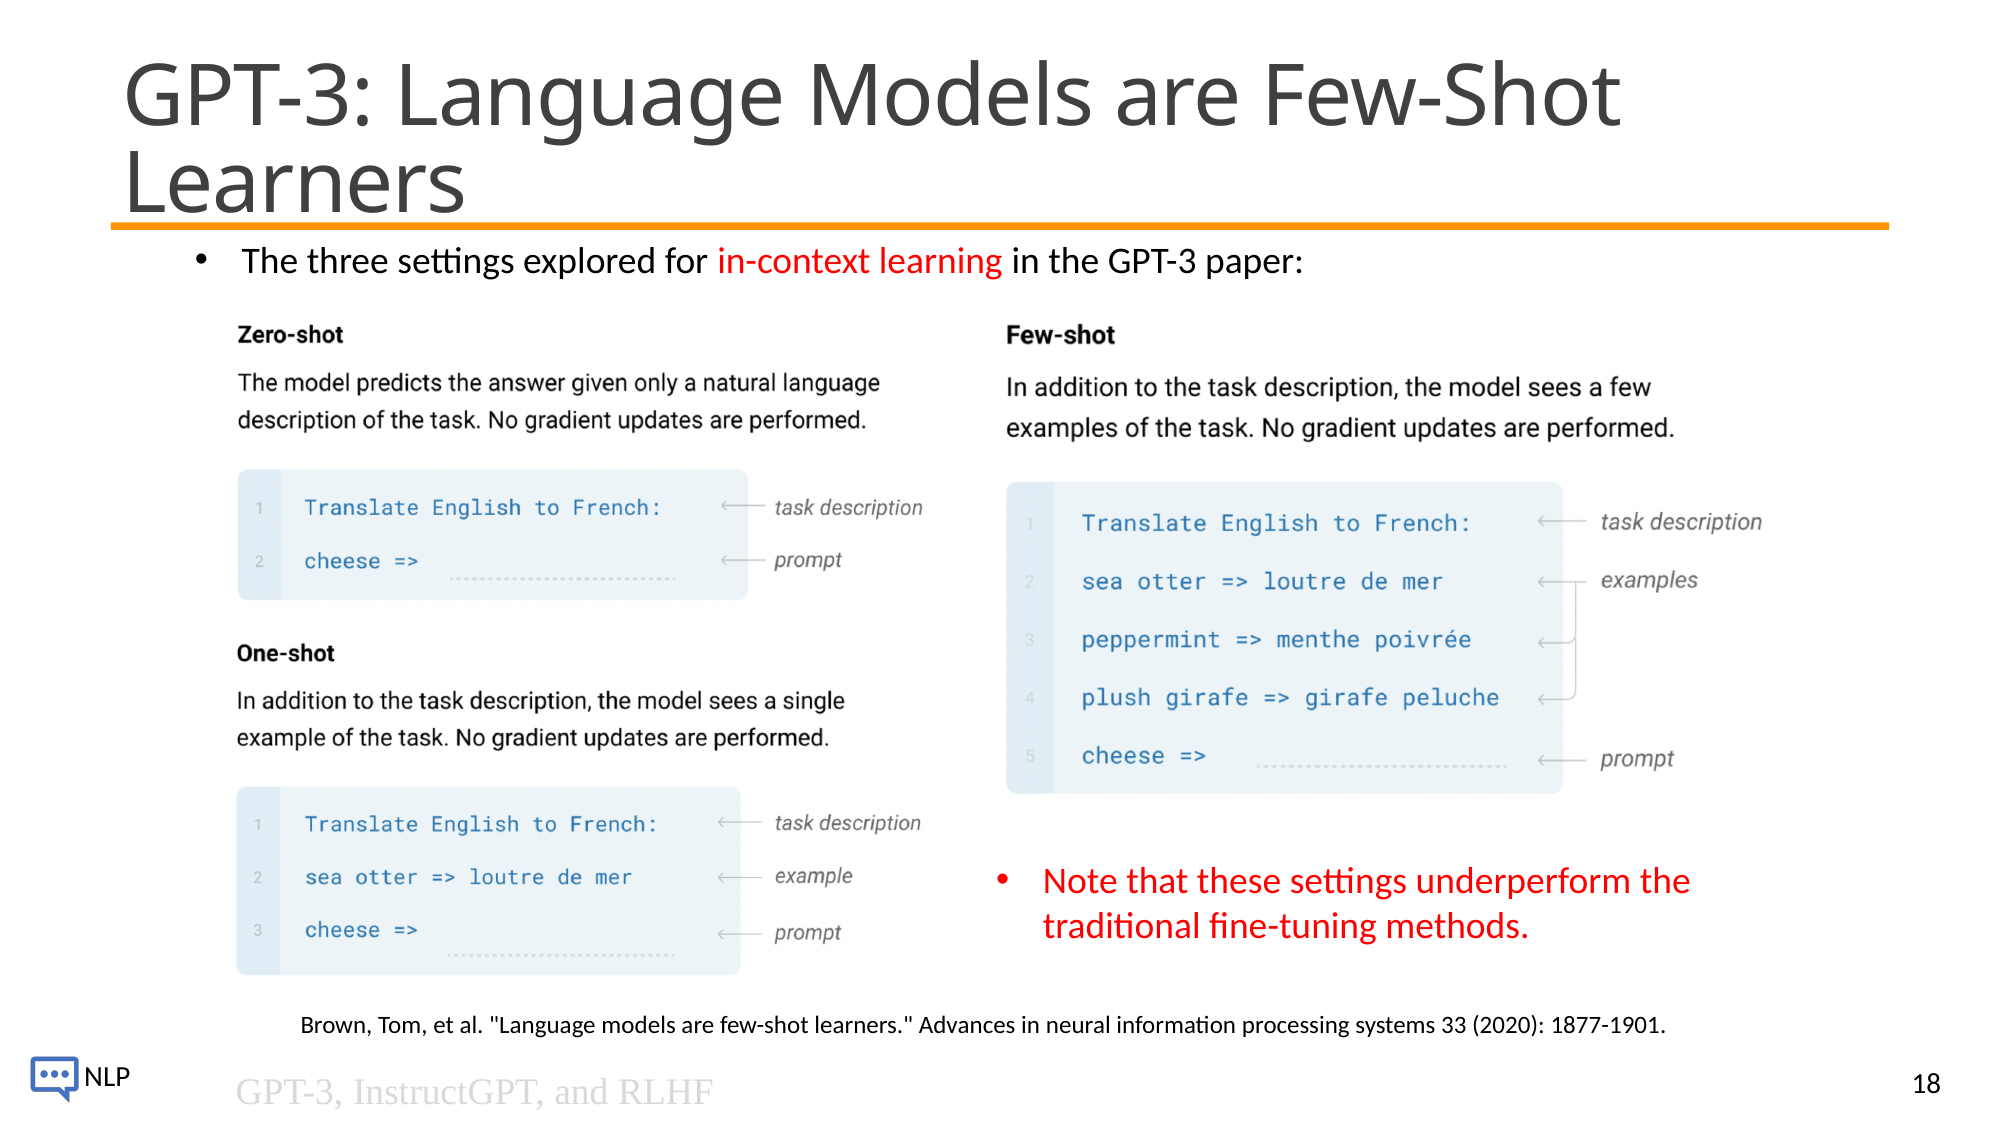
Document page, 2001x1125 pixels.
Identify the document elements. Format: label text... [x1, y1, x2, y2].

text_box Note that these settings underperform the traditional fine-tuning methods. [981, 848, 1718, 954]
picture [23, 1047, 86, 1110]
picture [228, 637, 931, 985]
title GPT-3: Language Models are Few-Shot Learners [107, 58, 1899, 228]
text_box Brown, Tom, et al. "Language models are few-shot learners." Advances in neural information processing systems 33 (2020): 1877-1901. [285, 1001, 1732, 1047]
text_box GPT-3, InstructGPT, and RLHF [220, 1059, 1263, 1120]
slide_number 18 [1740, 1052, 1957, 1113]
text_box The three settings explored for in-context learning in the GPT-3 paper: [179, 228, 1547, 289]
picture [999, 317, 1772, 803]
picture [228, 317, 931, 610]
